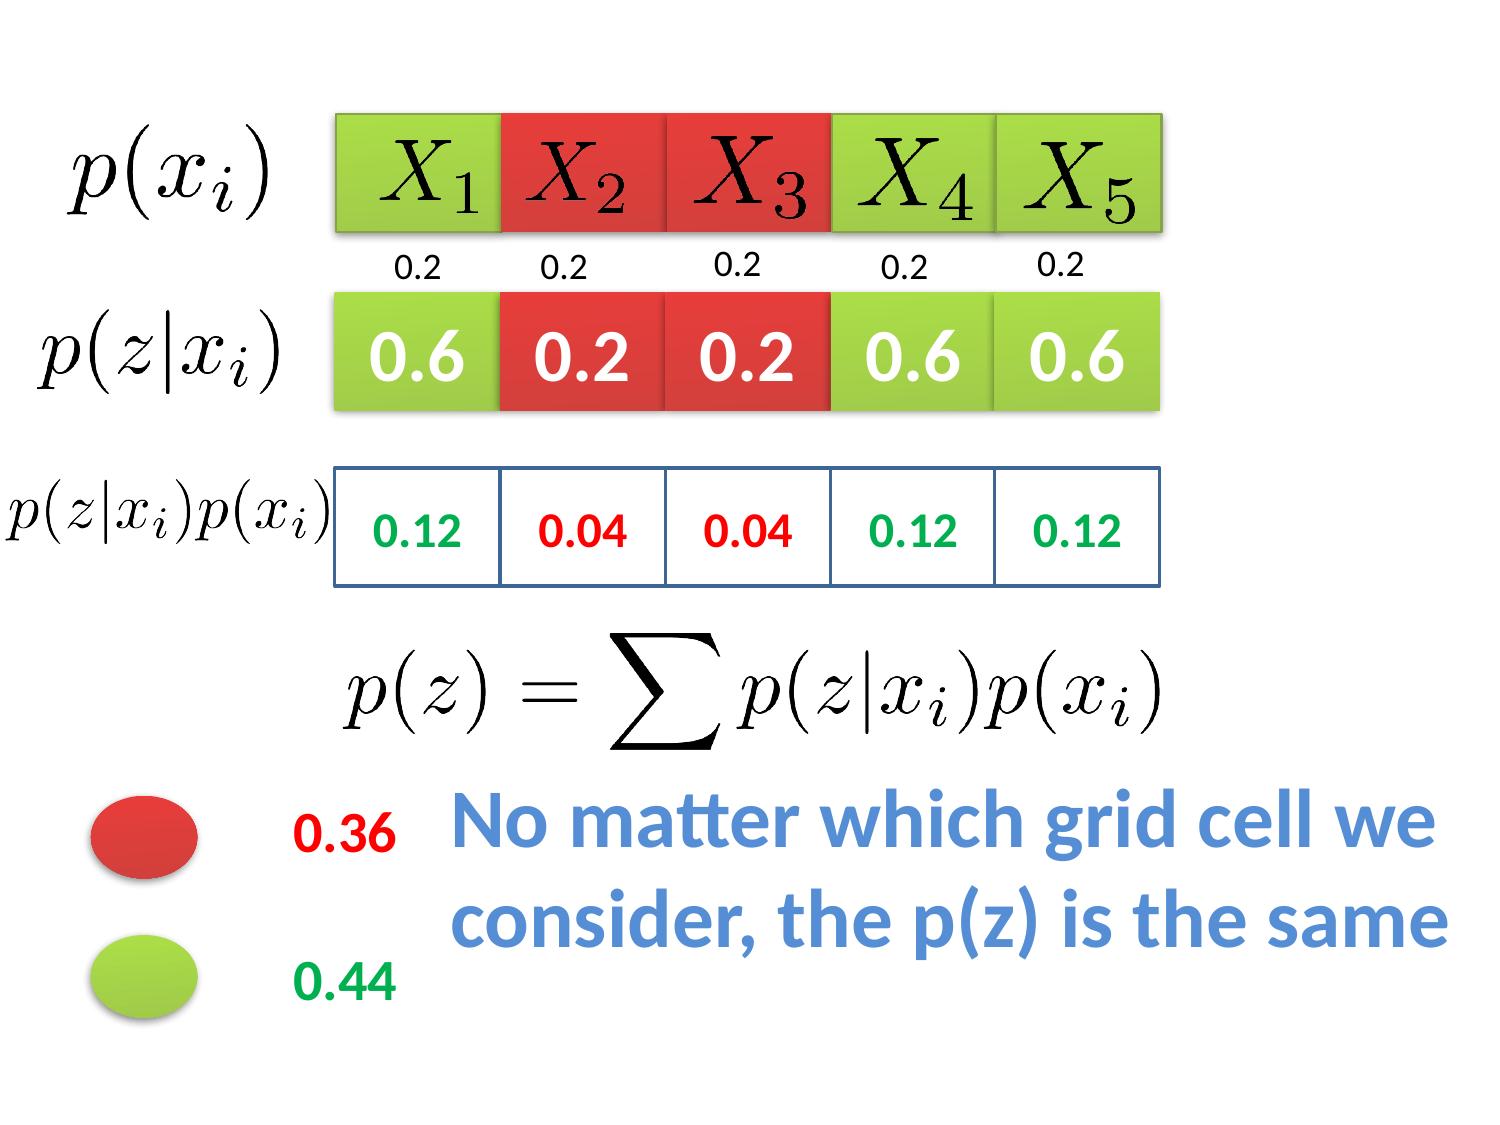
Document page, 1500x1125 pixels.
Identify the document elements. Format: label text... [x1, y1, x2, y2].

text_box 0.36 [278, 786, 418, 872]
text_box 0.12 [333, 466, 499, 588]
text_box 0.04 [664, 466, 829, 588]
text_box 0.2 [500, 292, 660, 411]
text_box [90, 935, 198, 1018]
picture [525, 141, 625, 214]
picture [857, 138, 974, 221]
text_box 0.44 [278, 935, 418, 1020]
text_box 0.6 [830, 292, 990, 411]
text_box 0.12 [829, 466, 993, 588]
text_box 0.2 [699, 231, 798, 288]
text_box [335, 113, 498, 233]
text_box 0.2 [525, 234, 624, 288]
picture [1022, 141, 1135, 225]
picture [65, 124, 268, 221]
text_box 0.6 [334, 292, 495, 411]
text_box 0.2 [1022, 233, 1121, 288]
picture [378, 140, 478, 214]
text_box [667, 113, 830, 232]
picture [693, 136, 807, 219]
text_box [995, 113, 1163, 233]
text_box [831, 113, 993, 233]
text_box 0.2 [866, 234, 965, 288]
text_box 0.12 [993, 466, 1161, 588]
text_box 0.2 [379, 234, 478, 288]
picture [4, 479, 330, 545]
text_box [501, 113, 663, 232]
picture [36, 308, 280, 394]
picture [341, 632, 1160, 751]
text_box No matter which grid cell we consider, the p(z) is the same [435, 756, 1500, 972]
text_box 0.2 [665, 292, 826, 411]
text_box 0.04 [499, 466, 664, 588]
text_box [90, 795, 198, 879]
text_box 0.6 [994, 292, 1160, 411]
